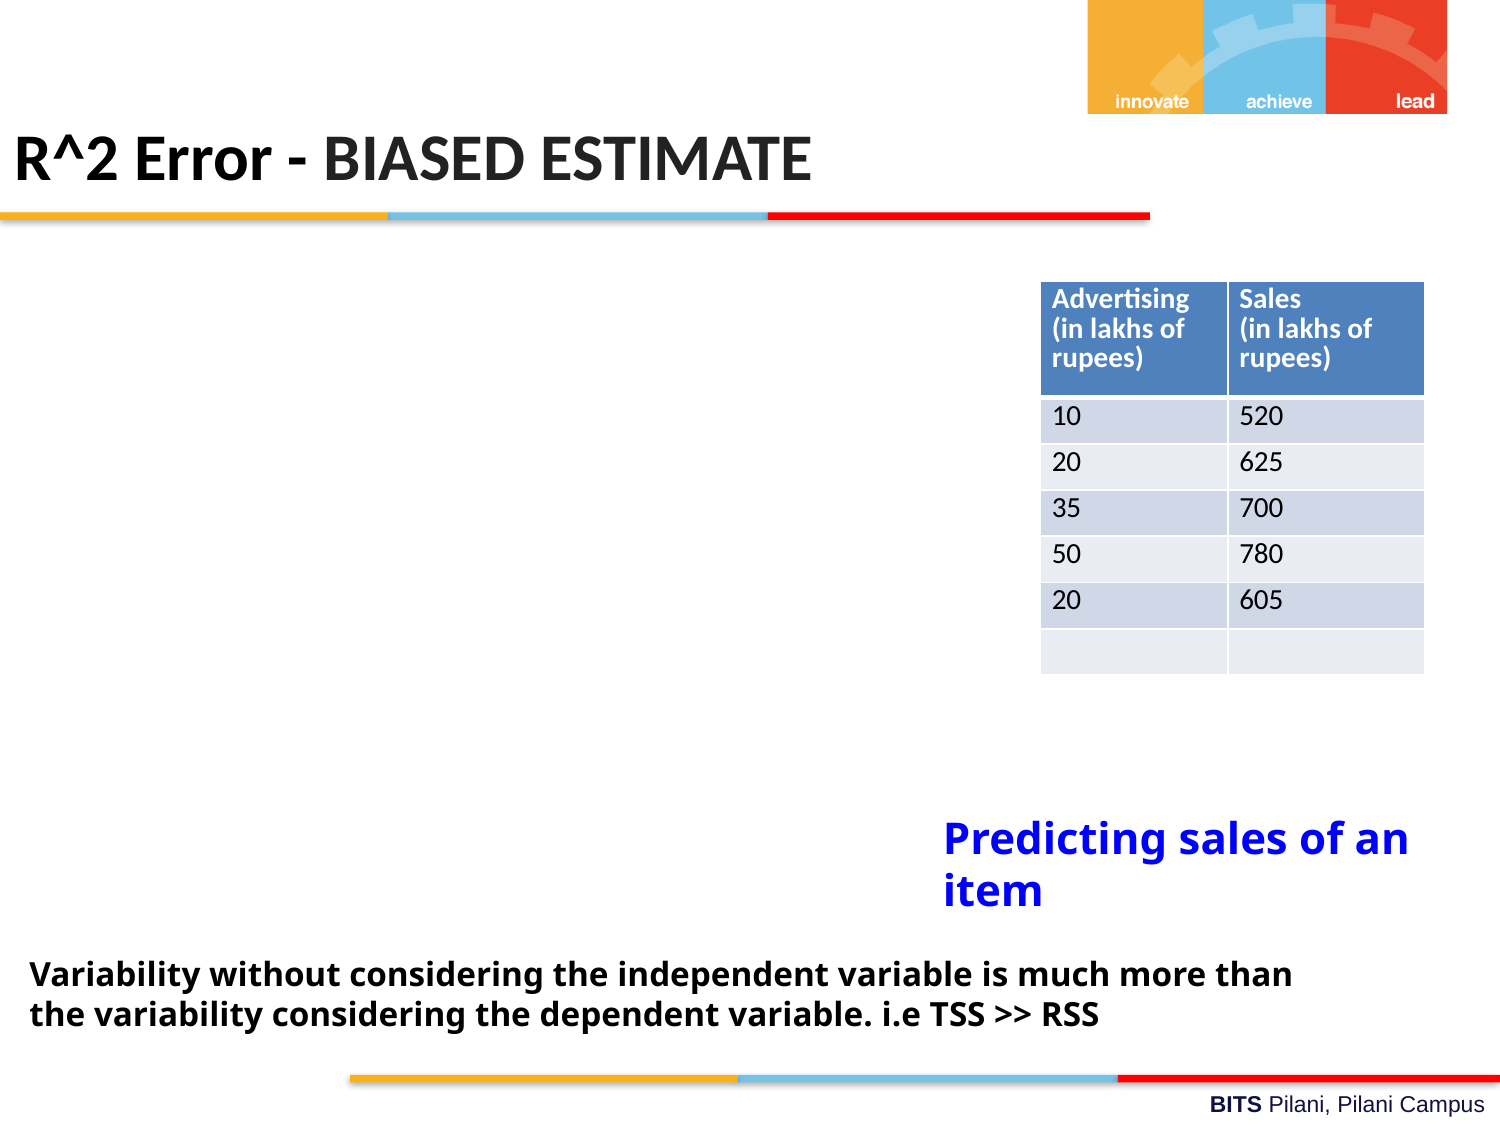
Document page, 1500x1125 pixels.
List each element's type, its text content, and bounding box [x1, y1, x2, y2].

text_box Predicting sales of an item [928, 803, 1472, 923]
table_cell 35 [1041, 491, 1227, 535]
table_cell 605 [1229, 583, 1424, 628]
text_box Variability without considering the independent variable is much more than the variability considering the dependent variable. i.e TSS >> RSS [14, 946, 1352, 1041]
table_cell 50 [1041, 537, 1227, 582]
table_cell [1041, 630, 1227, 674]
table_cell 520 [1229, 400, 1424, 443]
table_cell 780 [1229, 537, 1424, 582]
text_box R^2 Error - BIASED ESTIMATE [0, 106, 1375, 232]
table_header Sales (in lakhs of rupees) [1229, 282, 1424, 395]
table_cell 10 [1041, 400, 1227, 443]
picture [1087, 0, 1448, 114]
table_header Advertising (in lakhs of rupees) [1041, 282, 1227, 395]
table_cell 700 [1229, 491, 1424, 535]
table_cell [1229, 630, 1424, 674]
table_cell 20 [1041, 445, 1227, 489]
table_cell 625 [1229, 445, 1424, 489]
table_cell 20 [1041, 583, 1227, 628]
